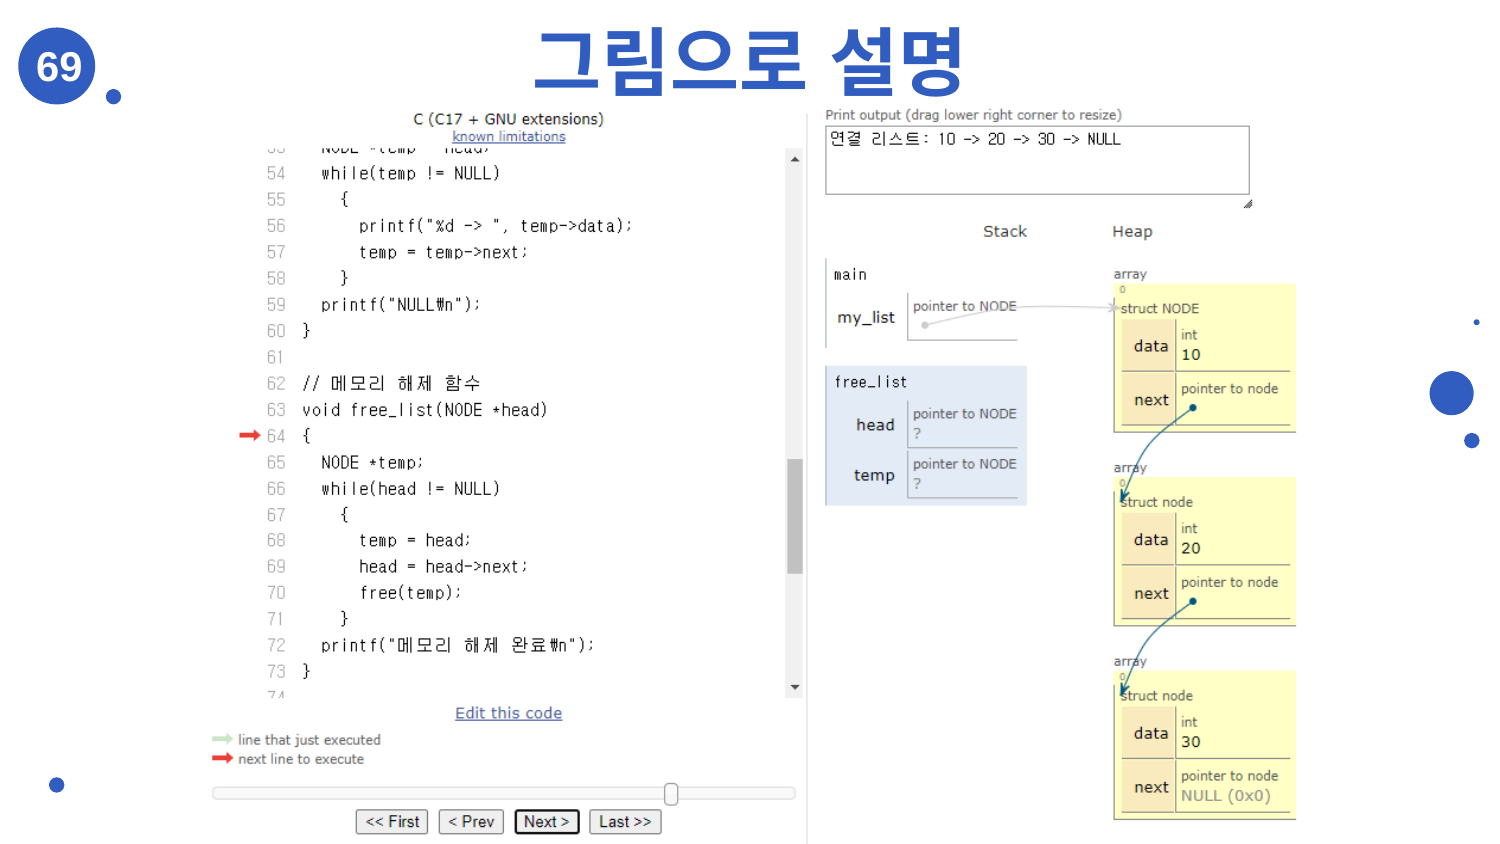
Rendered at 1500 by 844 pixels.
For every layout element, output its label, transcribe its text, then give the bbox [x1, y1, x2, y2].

text_box [171, 96, 1367, 844]
text_box 69 [21, 32, 98, 98]
title 그림으로 설명 [112, 0, 1388, 94]
